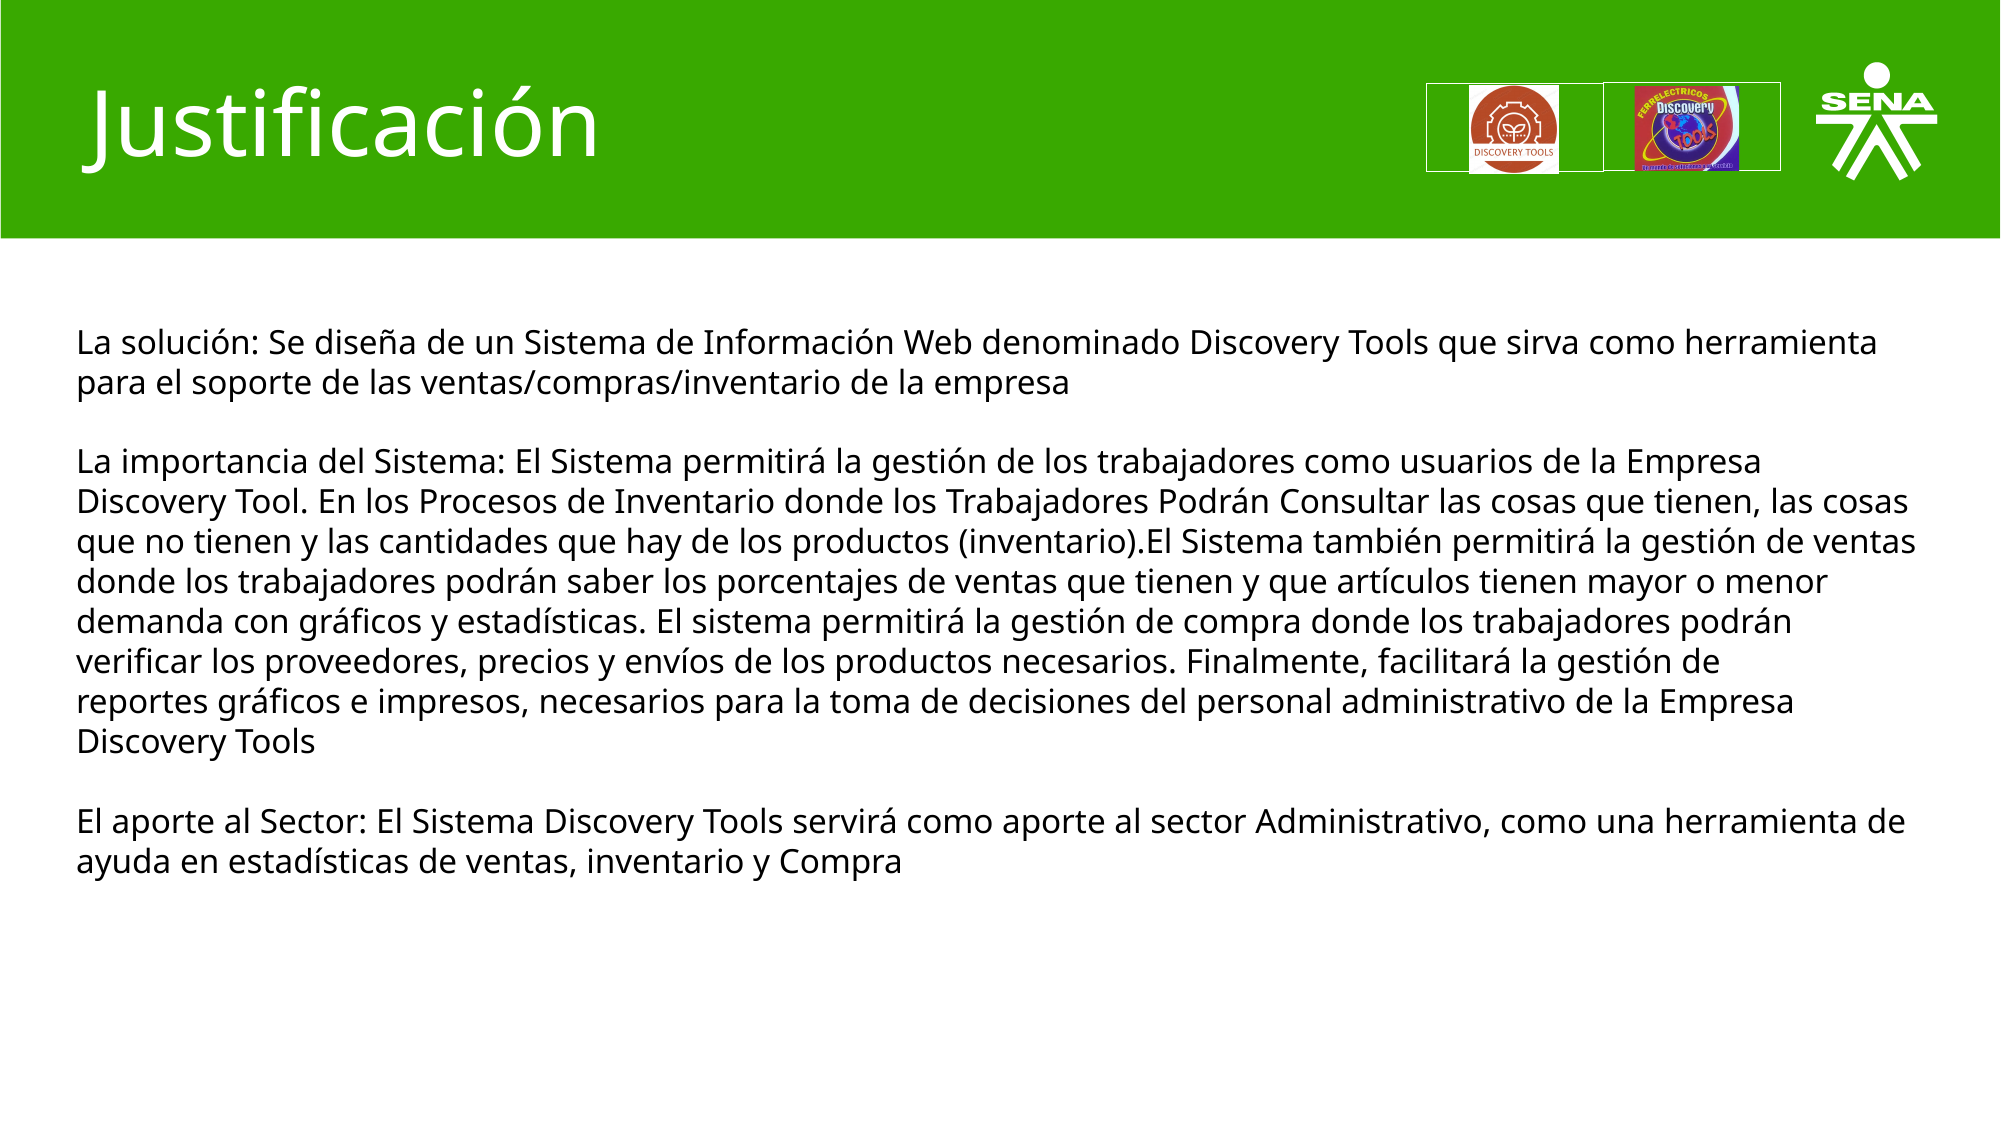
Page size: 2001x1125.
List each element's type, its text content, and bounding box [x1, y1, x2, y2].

picture [0, 0, 2001, 1125]
text_box [1426, 83, 1604, 172]
text_box [1603, 82, 1781, 171]
title Justificación [74, 18, 1800, 236]
text_box La solución: Se diseña de un Sistema de Información Web denominado Discovery Tools que sirva como herramienta para el soporte de las ventas/compras/inventario de la empresa La importancia del Sistema: El Sistema permitirá la gestión de los trabajadores como usuarios de la Empresa Discovery Tool. En los Procesos de Inventario donde los Trabajadores Podrán Consultar las cosas que tienen, las cosas que no tienen y las cantidades que hay de los productos (inventario).El Sistema también permitirá la gestión de ventas donde los trabajadores podrán saber los porcentajes de ventas que tienen y que artículos tienen mayor o menor demanda con gráficos y estadísticas. El sistema permitirá la gestión de compra donde los trabajadores podrán verificar los proveedores, precios y envíos de los productos necesarios. Finalmente, facilitará la gestión de reportes gráficos e impresos, necesarios para la toma de decisiones del personal administrativo de la Empresa Discovery Tools El aporte al Sector: El Sistema Discovery Tools servirá como aporte al sector Administrativo, como una herramienta de ayuda en estadísticas de ventas, inventario y Compra [61, 273, 1939, 968]
